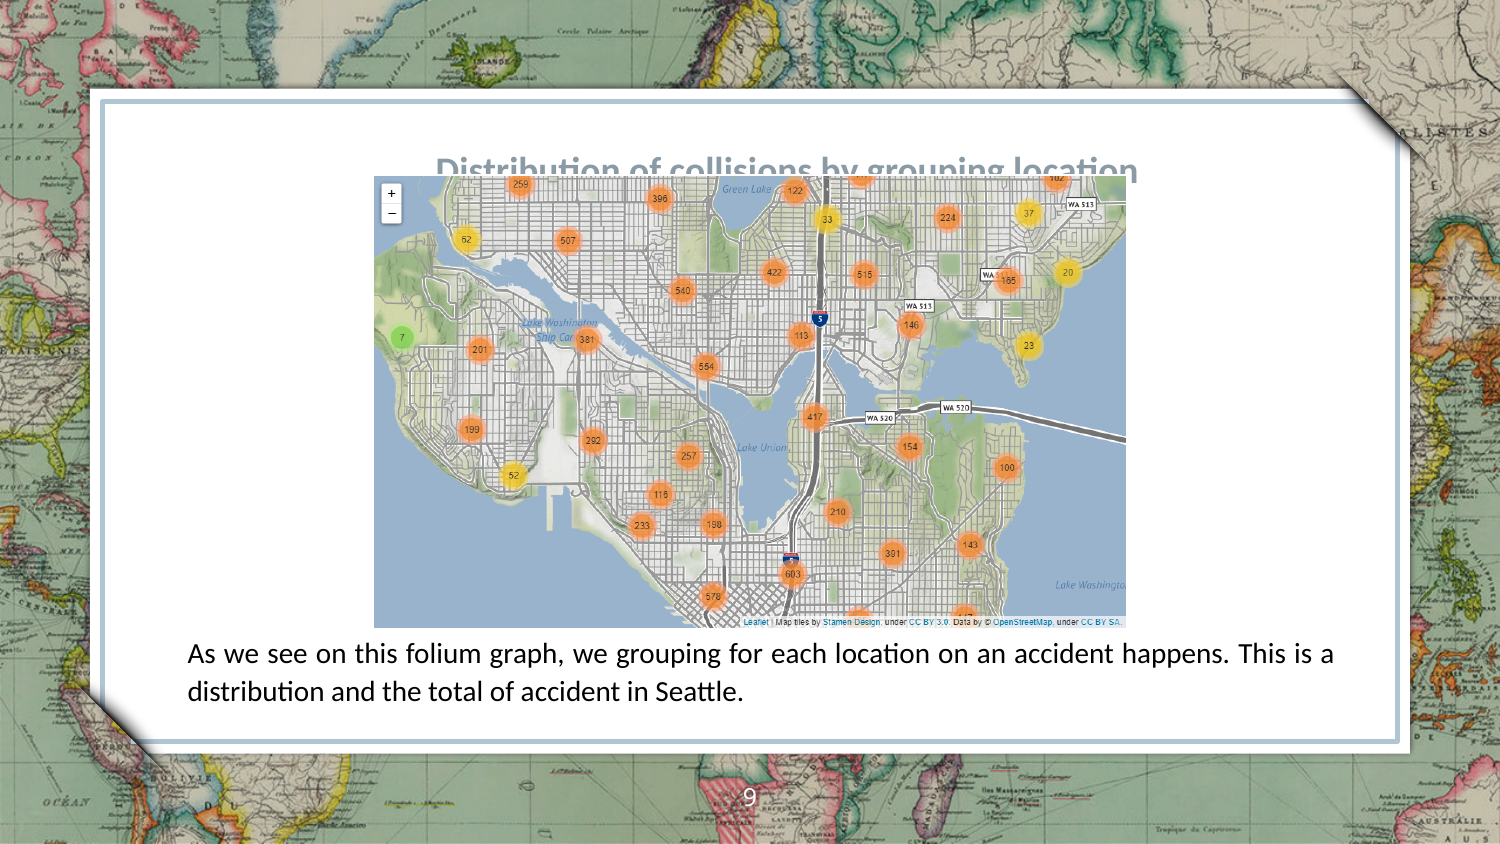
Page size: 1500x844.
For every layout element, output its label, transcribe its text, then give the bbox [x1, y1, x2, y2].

picture [371, 174, 1128, 633]
picture [0, 0, 1500, 844]
title Distribution of collisions by grouping location [164, 101, 1336, 192]
slide_number 9 [705, 753, 795, 844]
list As we see on this folium graph, we grouping for each location on an accident happens. This is a distribution and the total of accident in Seattle. [164, 632, 1336, 706]
